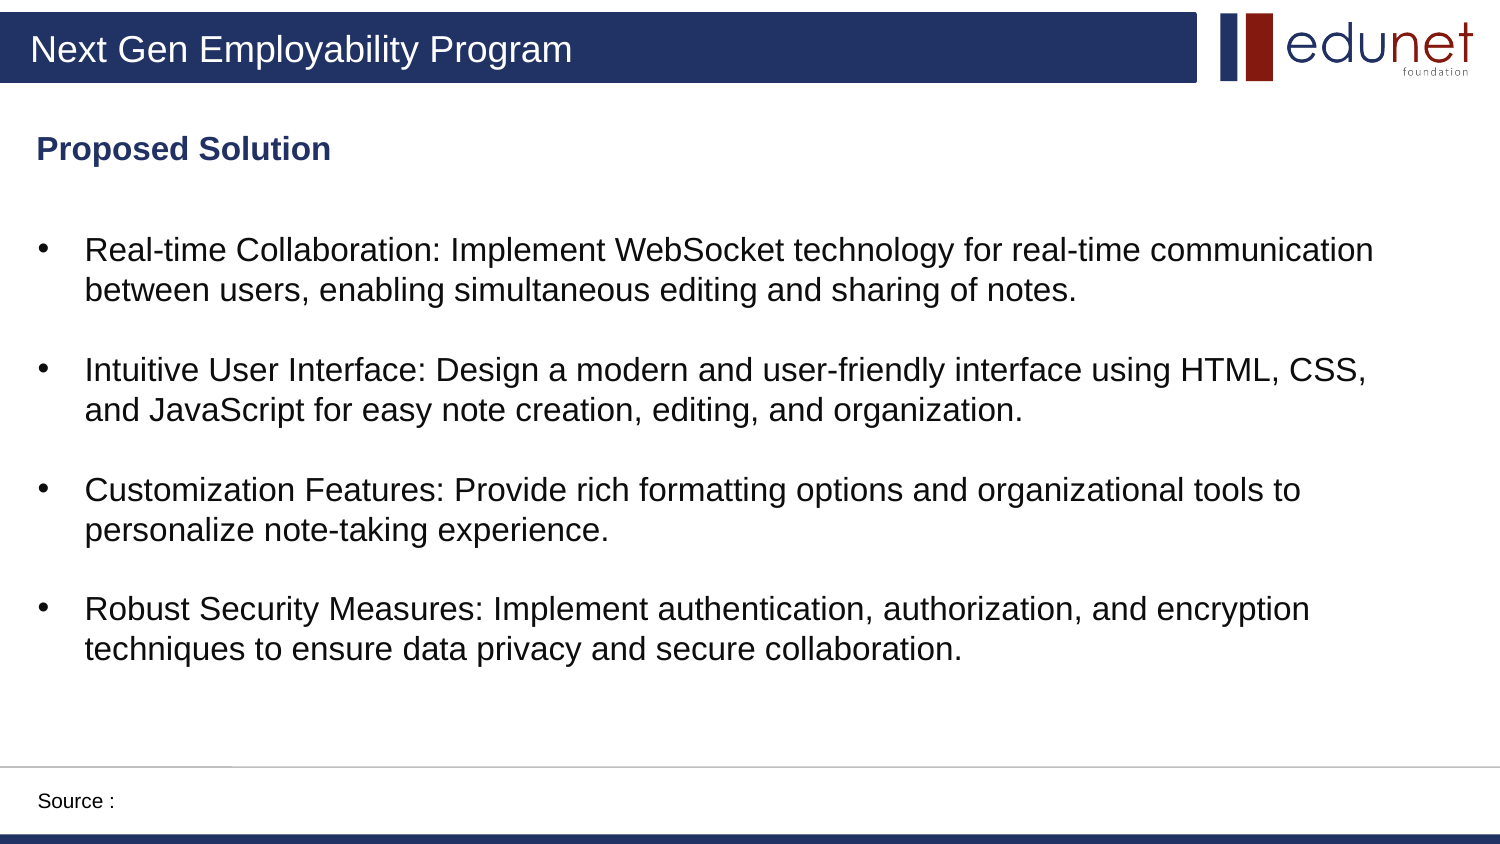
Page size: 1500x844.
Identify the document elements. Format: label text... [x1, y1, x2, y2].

text_box Source : [22, 773, 139, 826]
text_box Real-time Collaboration: Implement WebSocket technology for real-time communication between users, enabling simultaneous editing and sharing of notes. Intuitive User Interface: Design a modern and user-friendly interface using HTML, CSS, and JavaScript for easy note creation, editing, and organization. Customization Features: Provide rich formatting options and organizational tools to personalize note-taking experience. Robust Security Measures: Implement authentication, authorization, and encryption techniques to ensure data privacy and secure collaboration. [22, 180, 1435, 675]
picture [1279, 14, 1482, 83]
title Proposed Solution [21, 111, 504, 165]
